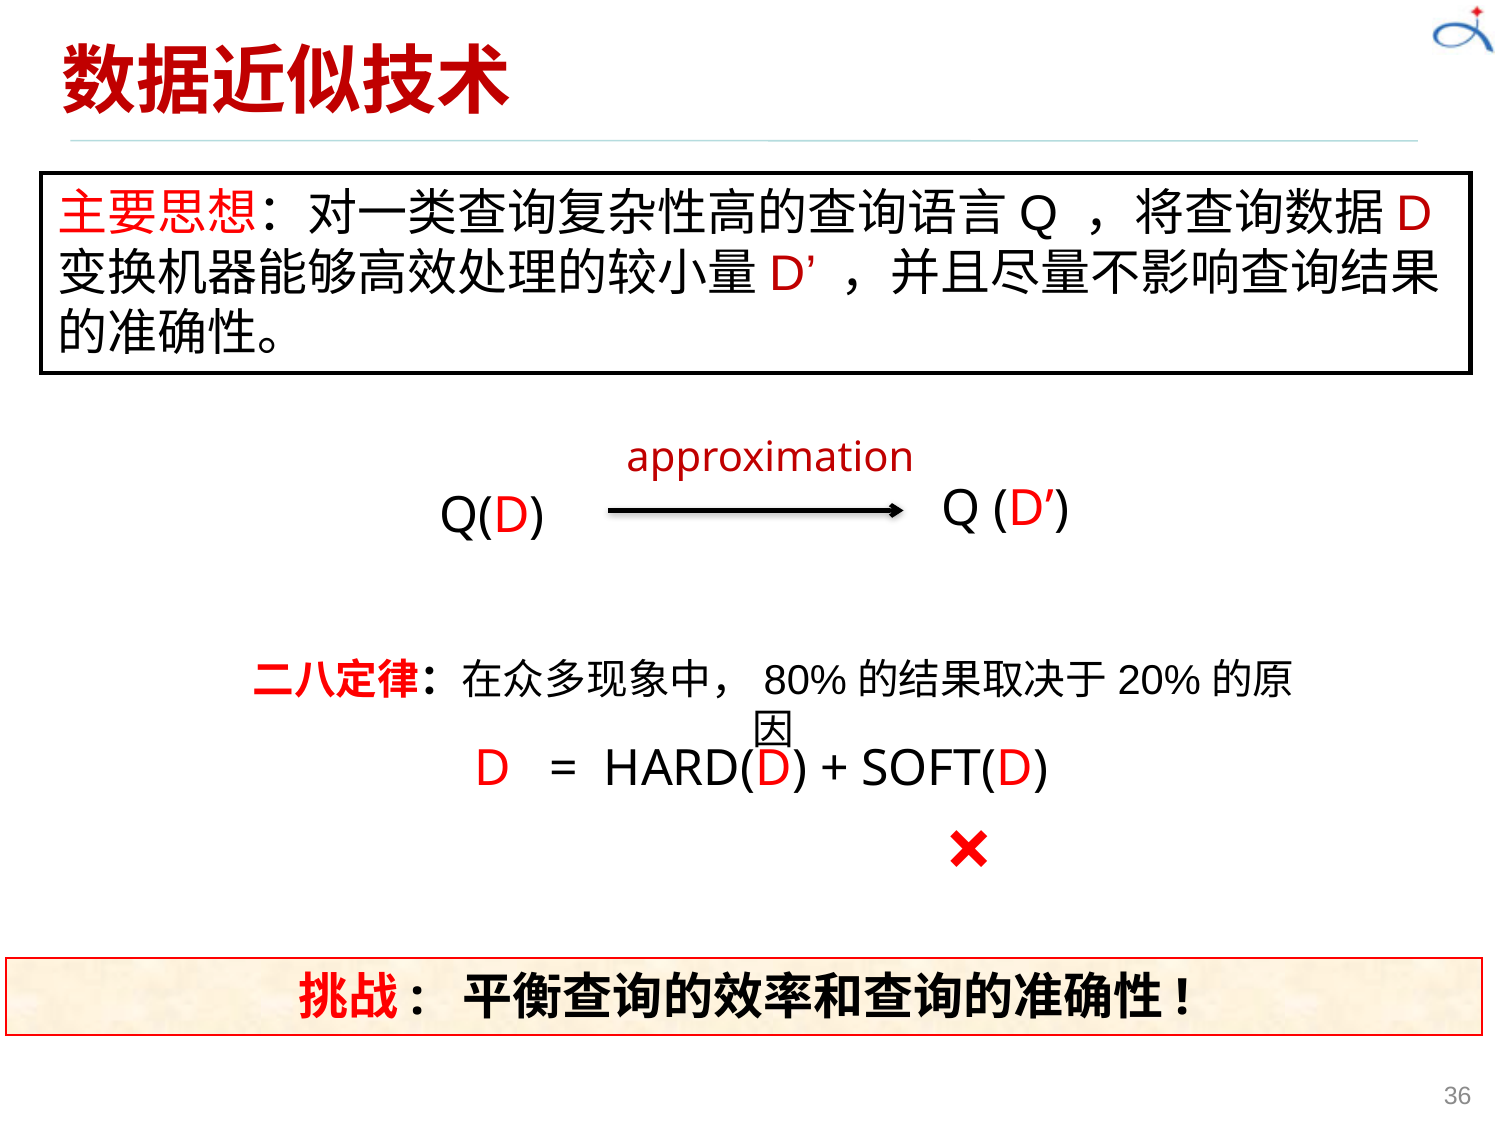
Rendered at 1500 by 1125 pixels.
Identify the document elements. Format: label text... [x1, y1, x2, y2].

title 数据近似技术 [46, 11, 1419, 143]
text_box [418, 396, 1093, 551]
text_box 挑战: 平衡查询的效率和查询的准确性! [5, 957, 1483, 1035]
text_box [218, 645, 1329, 906]
text_box 主要思想：对一类查询复杂性高的查询语言Q ，将查询数据D变换机器能够高效处理的较小量D’ ，并且尽量不影响查询结果的准确性。 [41, 172, 1471, 374]
slide_number 36 [1136, 1065, 1487, 1125]
picture [1432, 5, 1495, 55]
